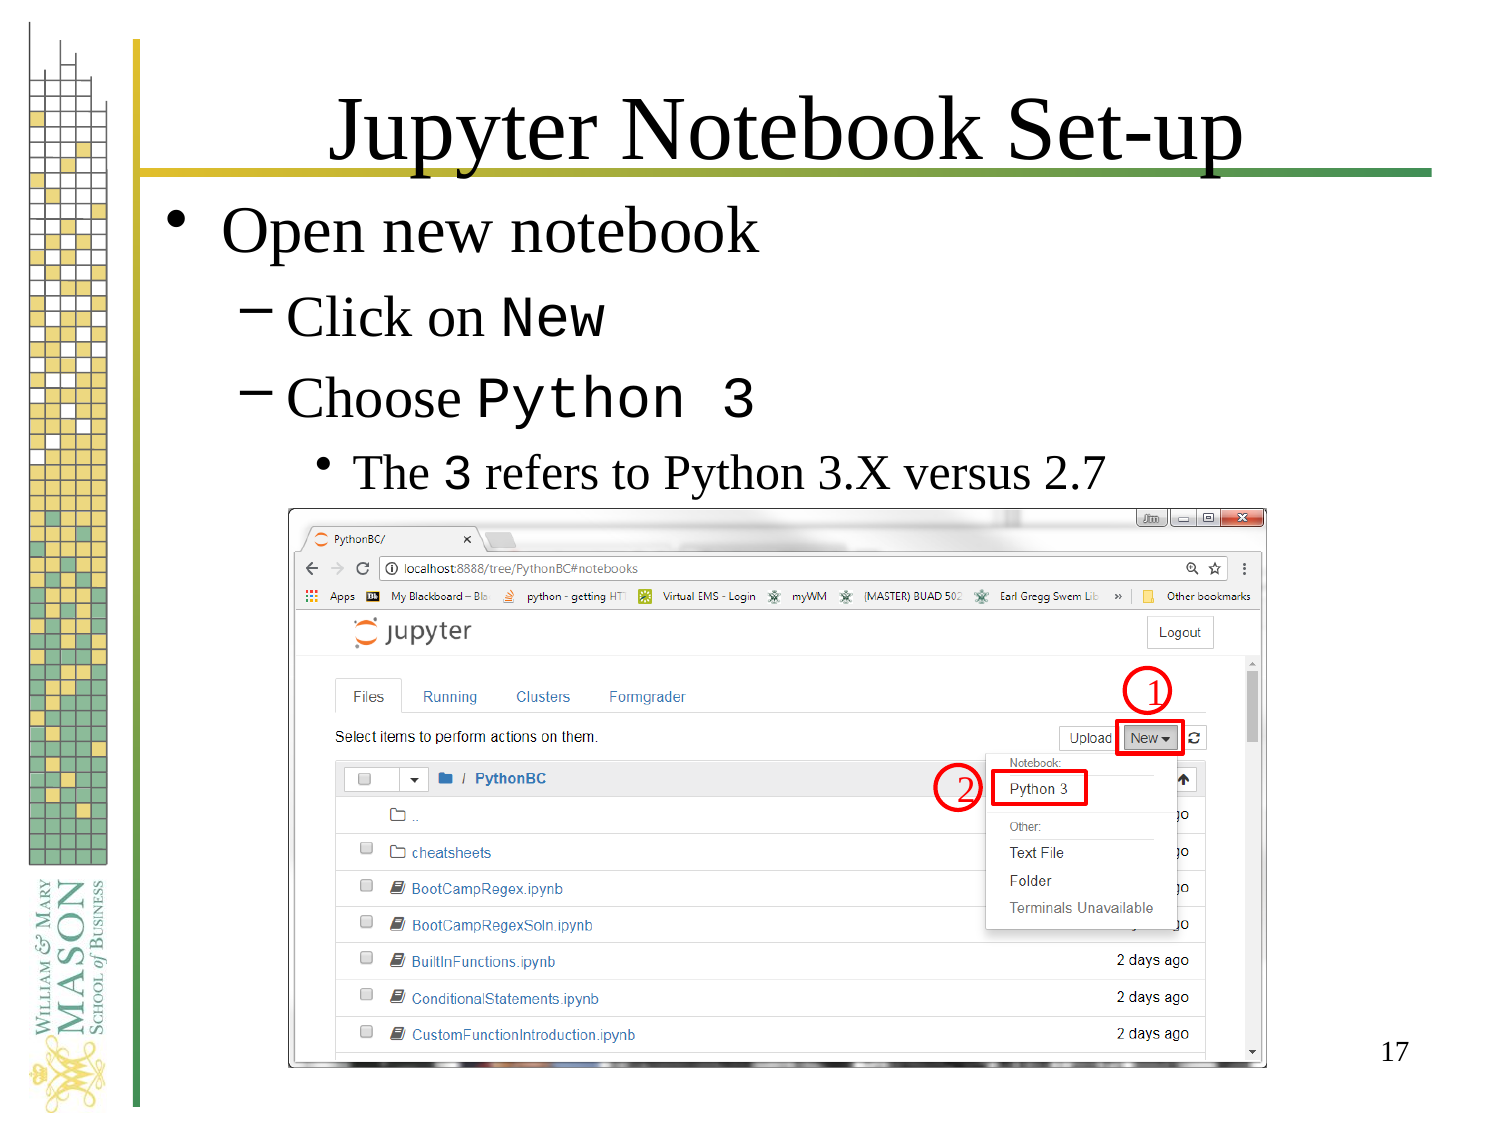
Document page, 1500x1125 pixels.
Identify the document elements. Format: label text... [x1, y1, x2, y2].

title Jupyter Notebook Set-up [150, 45, 1425, 178]
slide_number 17 [1048, 1024, 1426, 1103]
title Boolean Statements [29, 879, 107, 1113]
picture [288, 508, 1268, 1069]
list Open new notebook Click on New Choose Python 3 The 3 refers to Python 3.X versus 2.7 [150, 178, 1425, 1005]
